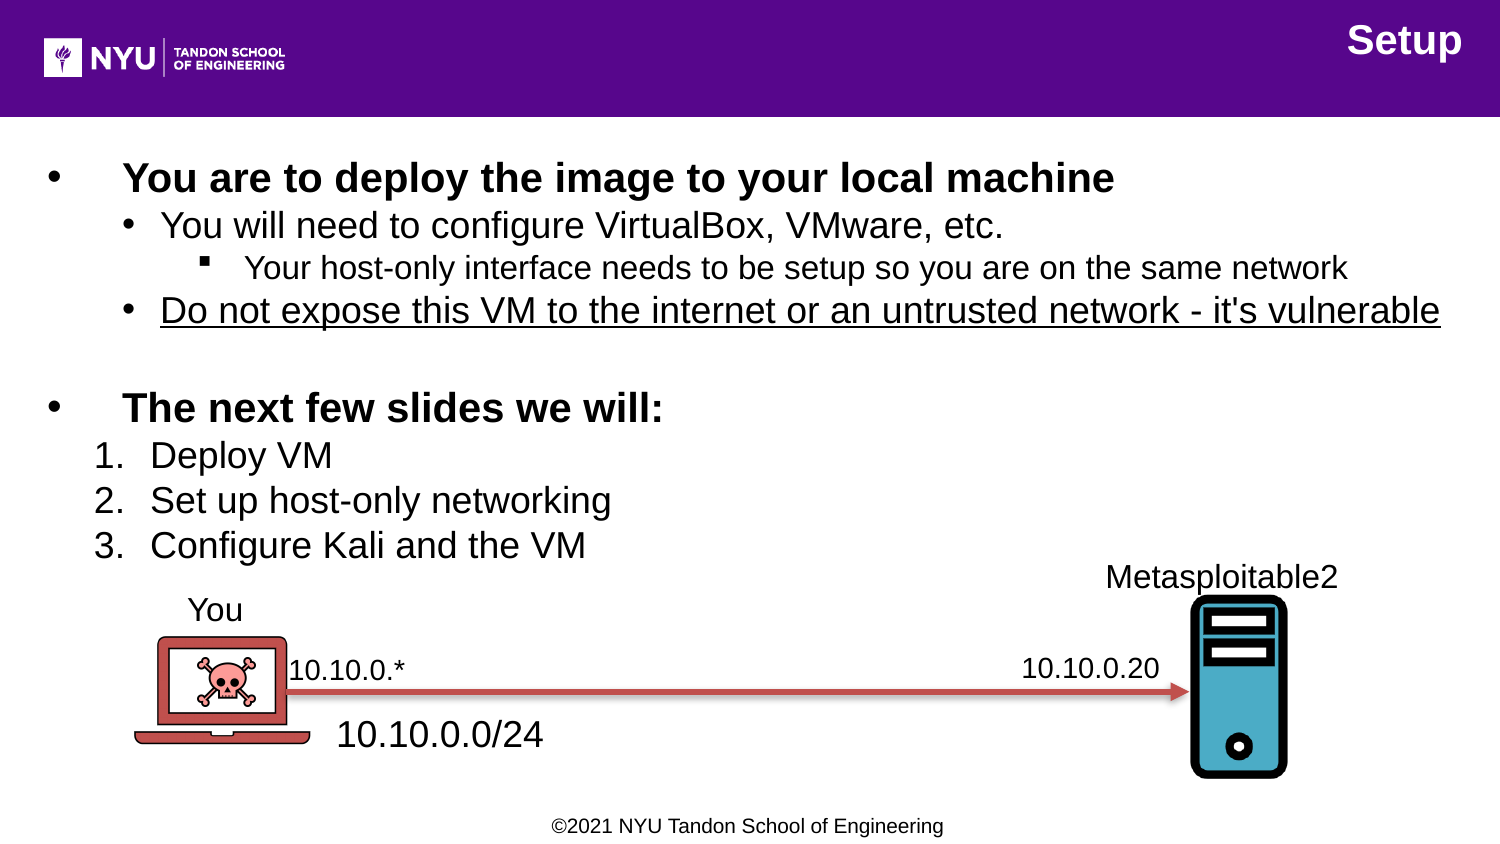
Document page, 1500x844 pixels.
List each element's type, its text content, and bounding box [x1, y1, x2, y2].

picture [1189, 591, 1289, 783]
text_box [131, 599, 313, 781]
text_box 10.10.0.0/24 [321, 702, 562, 763]
text_box You [172, 580, 321, 636]
list Setup [392, 12, 1463, 109]
picture [44, 38, 285, 77]
list You are to deploy the image to your local machine You will need to configure VirtualBox, VMware, etc. Your host-only interface needs to be setup so you are on the same network Do not expose this VM to the internet or an untrusted network - it's vulnerable The next few slides we will: Deploy VM Set up host-only networking Configure Kali and the VM [47, 151, 1454, 800]
text_box 10.10.0.20 [1006, 641, 1176, 690]
text_box 10.10.0.* [318, 643, 422, 690]
text_box Metasploitable2 [1090, 547, 1356, 603]
